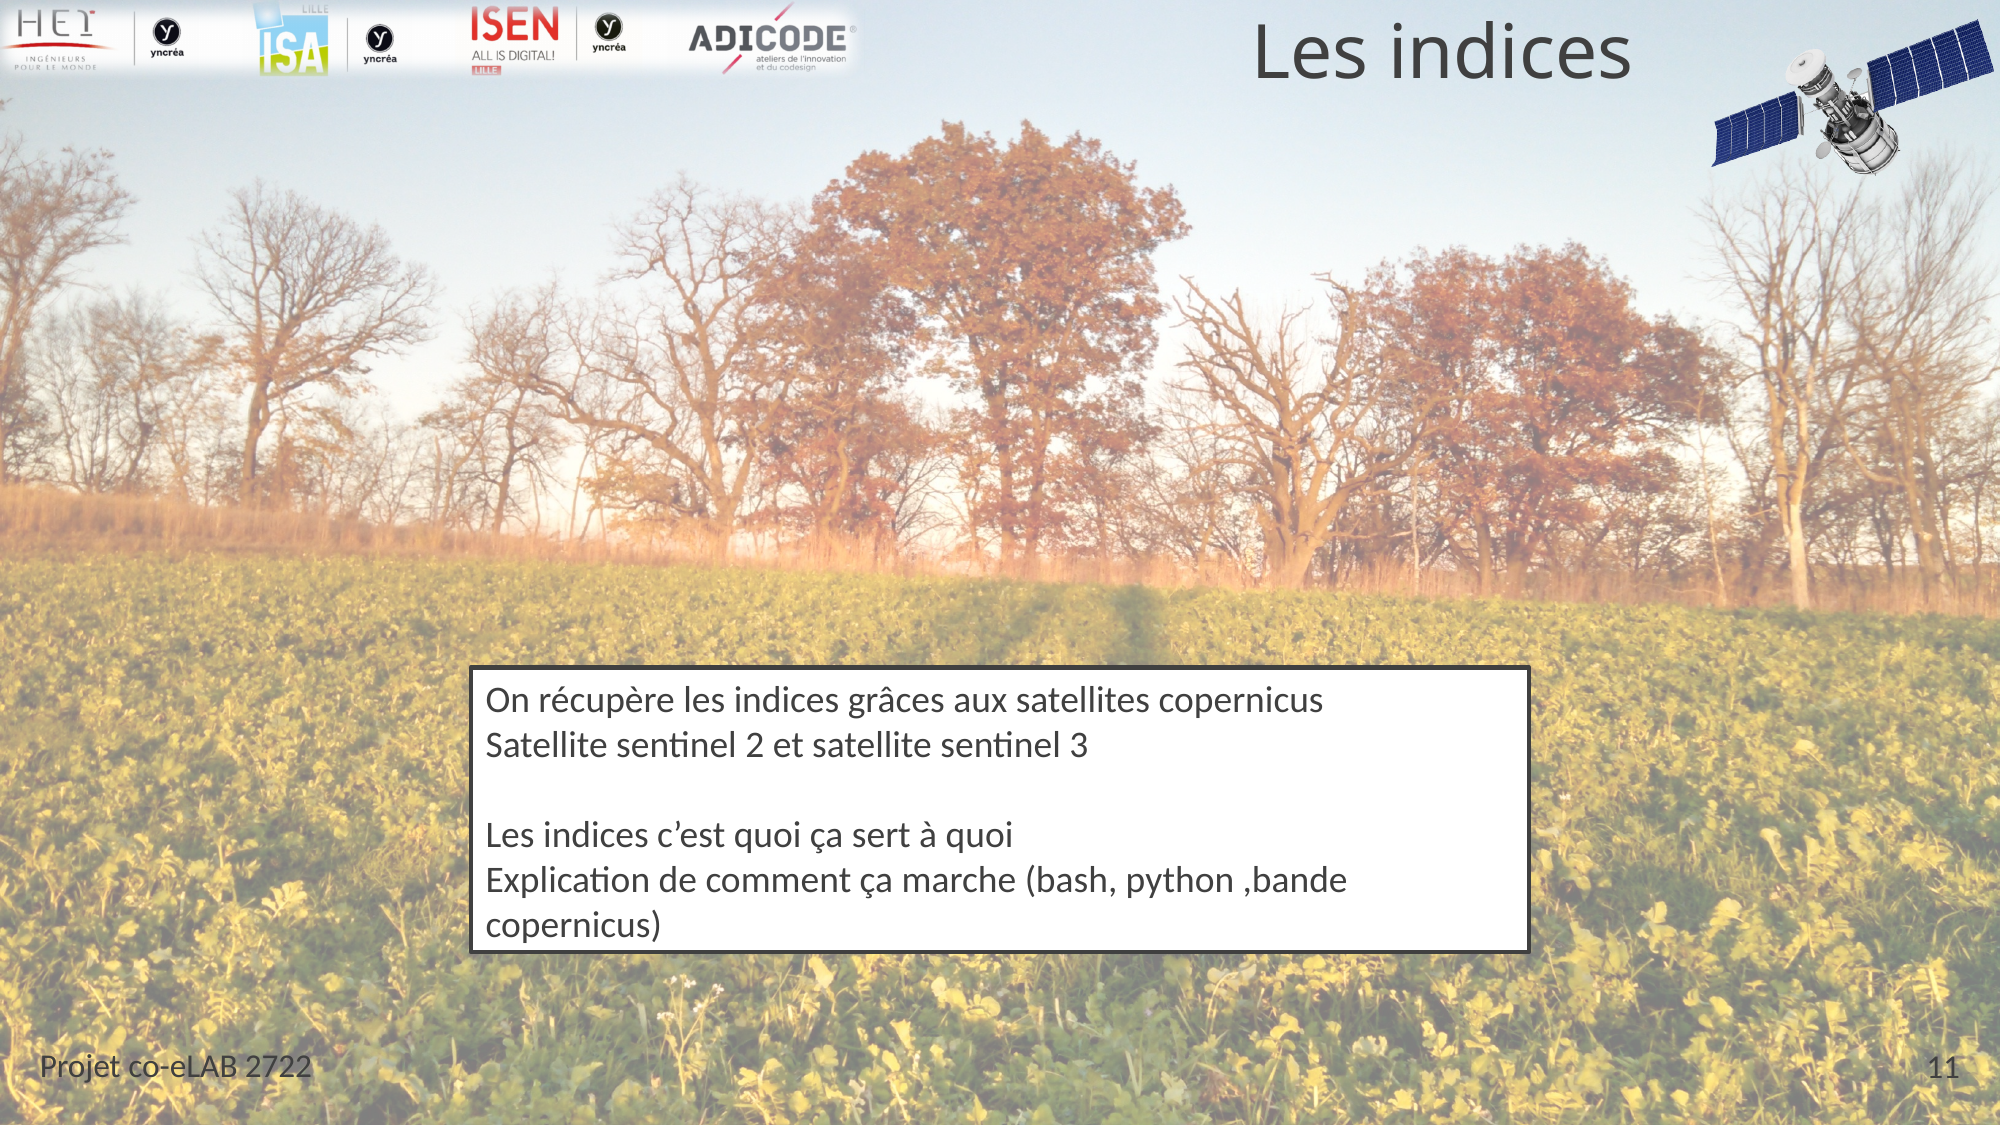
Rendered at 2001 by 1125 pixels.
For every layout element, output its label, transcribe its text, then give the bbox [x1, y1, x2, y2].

text_box On récupère les indices grâces aux satellites copernicus Satellite sentinel 2 et satellite sentinel 3 Les indices c’est quoi ça sert à quoi Explication de comment ça marche (bash, python ,bande copernicus) [470, 667, 1529, 952]
footer Projet co-eLAB 2722 [24, 1036, 700, 1097]
picture [1710, 19, 2000, 183]
title Les indices [1174, 1, 1711, 102]
slide_number 11 [1524, 1035, 1975, 1096]
picture [8, 18, 846, 63]
